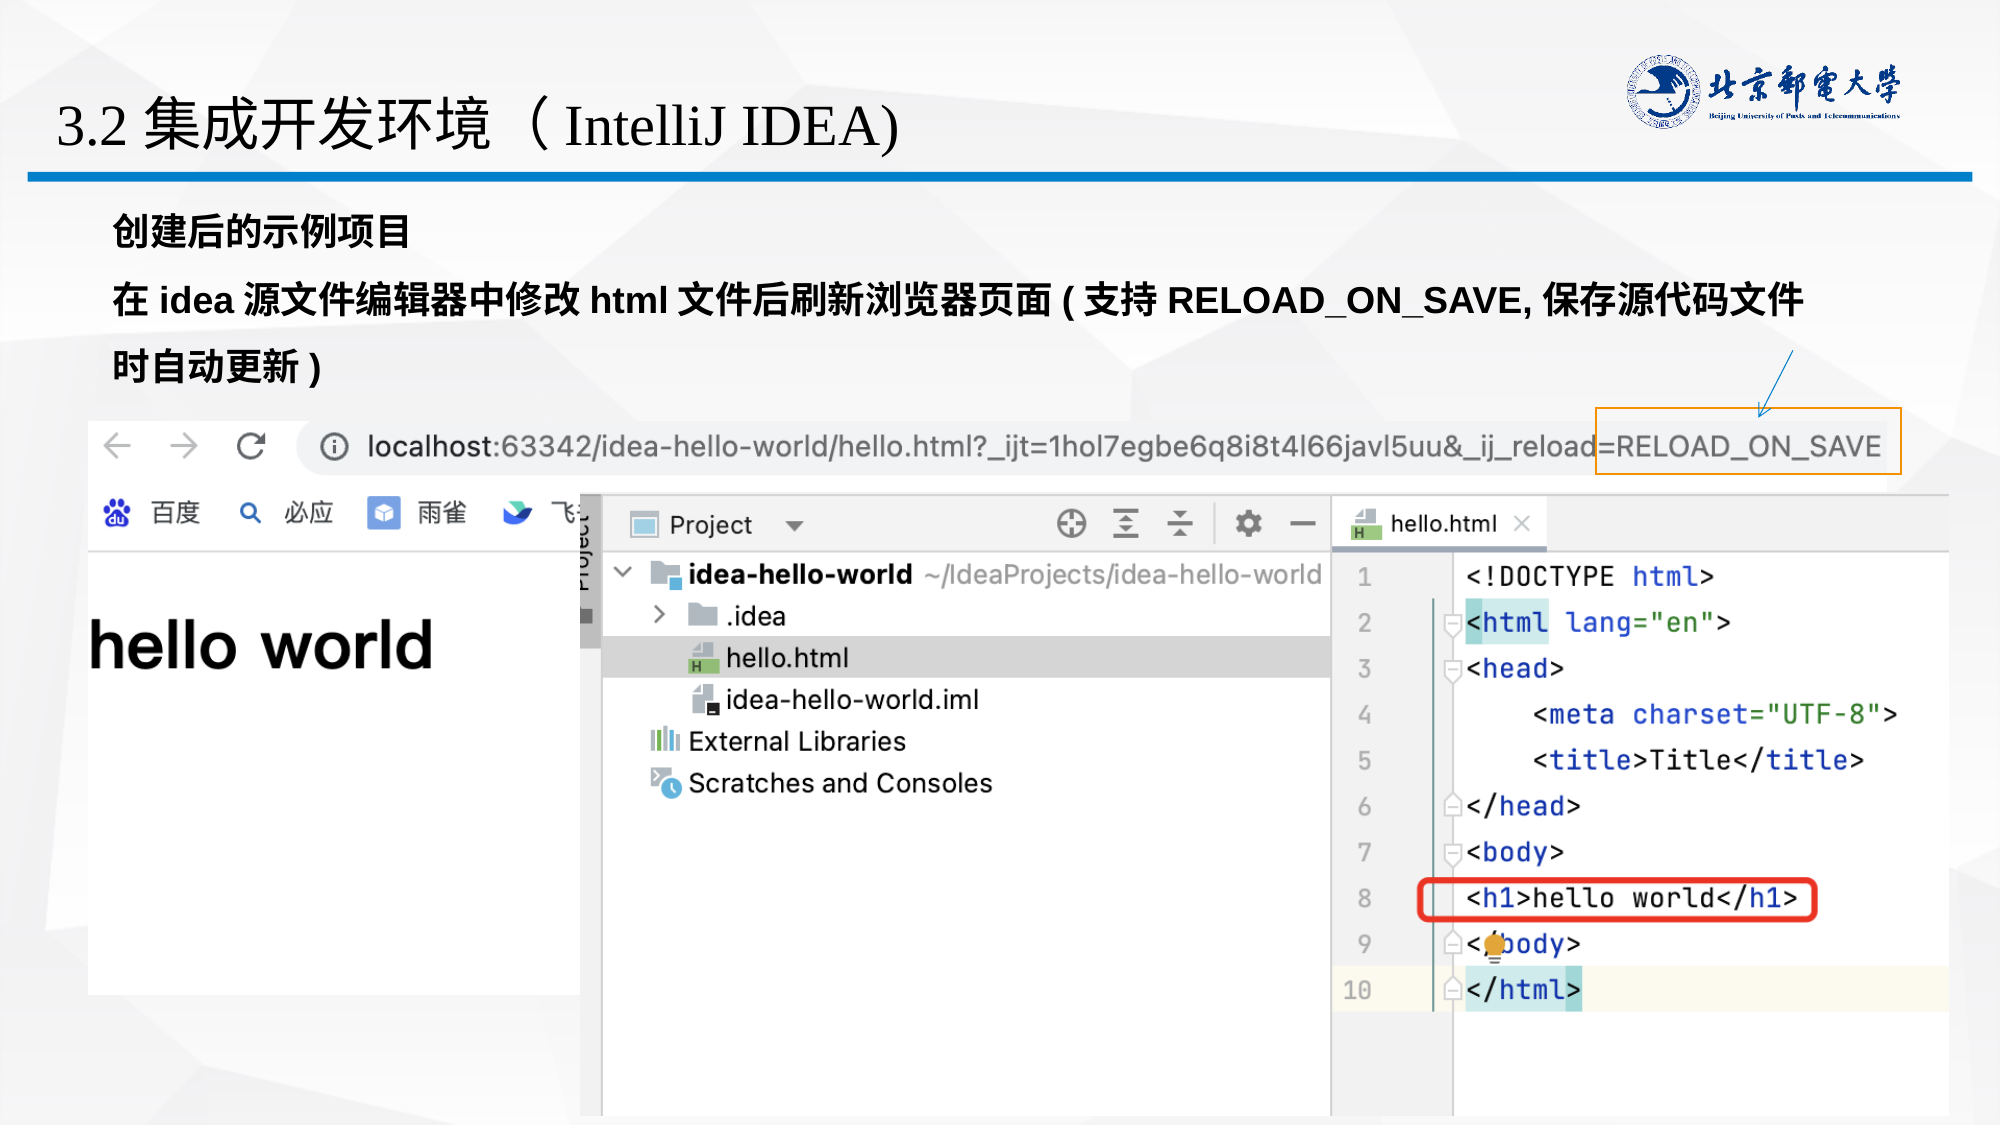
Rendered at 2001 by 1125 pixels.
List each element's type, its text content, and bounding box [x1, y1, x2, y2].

text_box 创建后的示例项目 在idea源文件编辑器中修改html文件后刷新浏览器页面(支持RELOAD_ON_SAVE,保存源代码文件时自动更新) [97, 200, 1842, 396]
text_box [1595, 407, 1902, 475]
picture [0, 0, 2000, 1125]
title 3.2集成开发环境（IntelliJ IDEA) [41, 52, 1188, 201]
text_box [1758, 350, 1793, 418]
